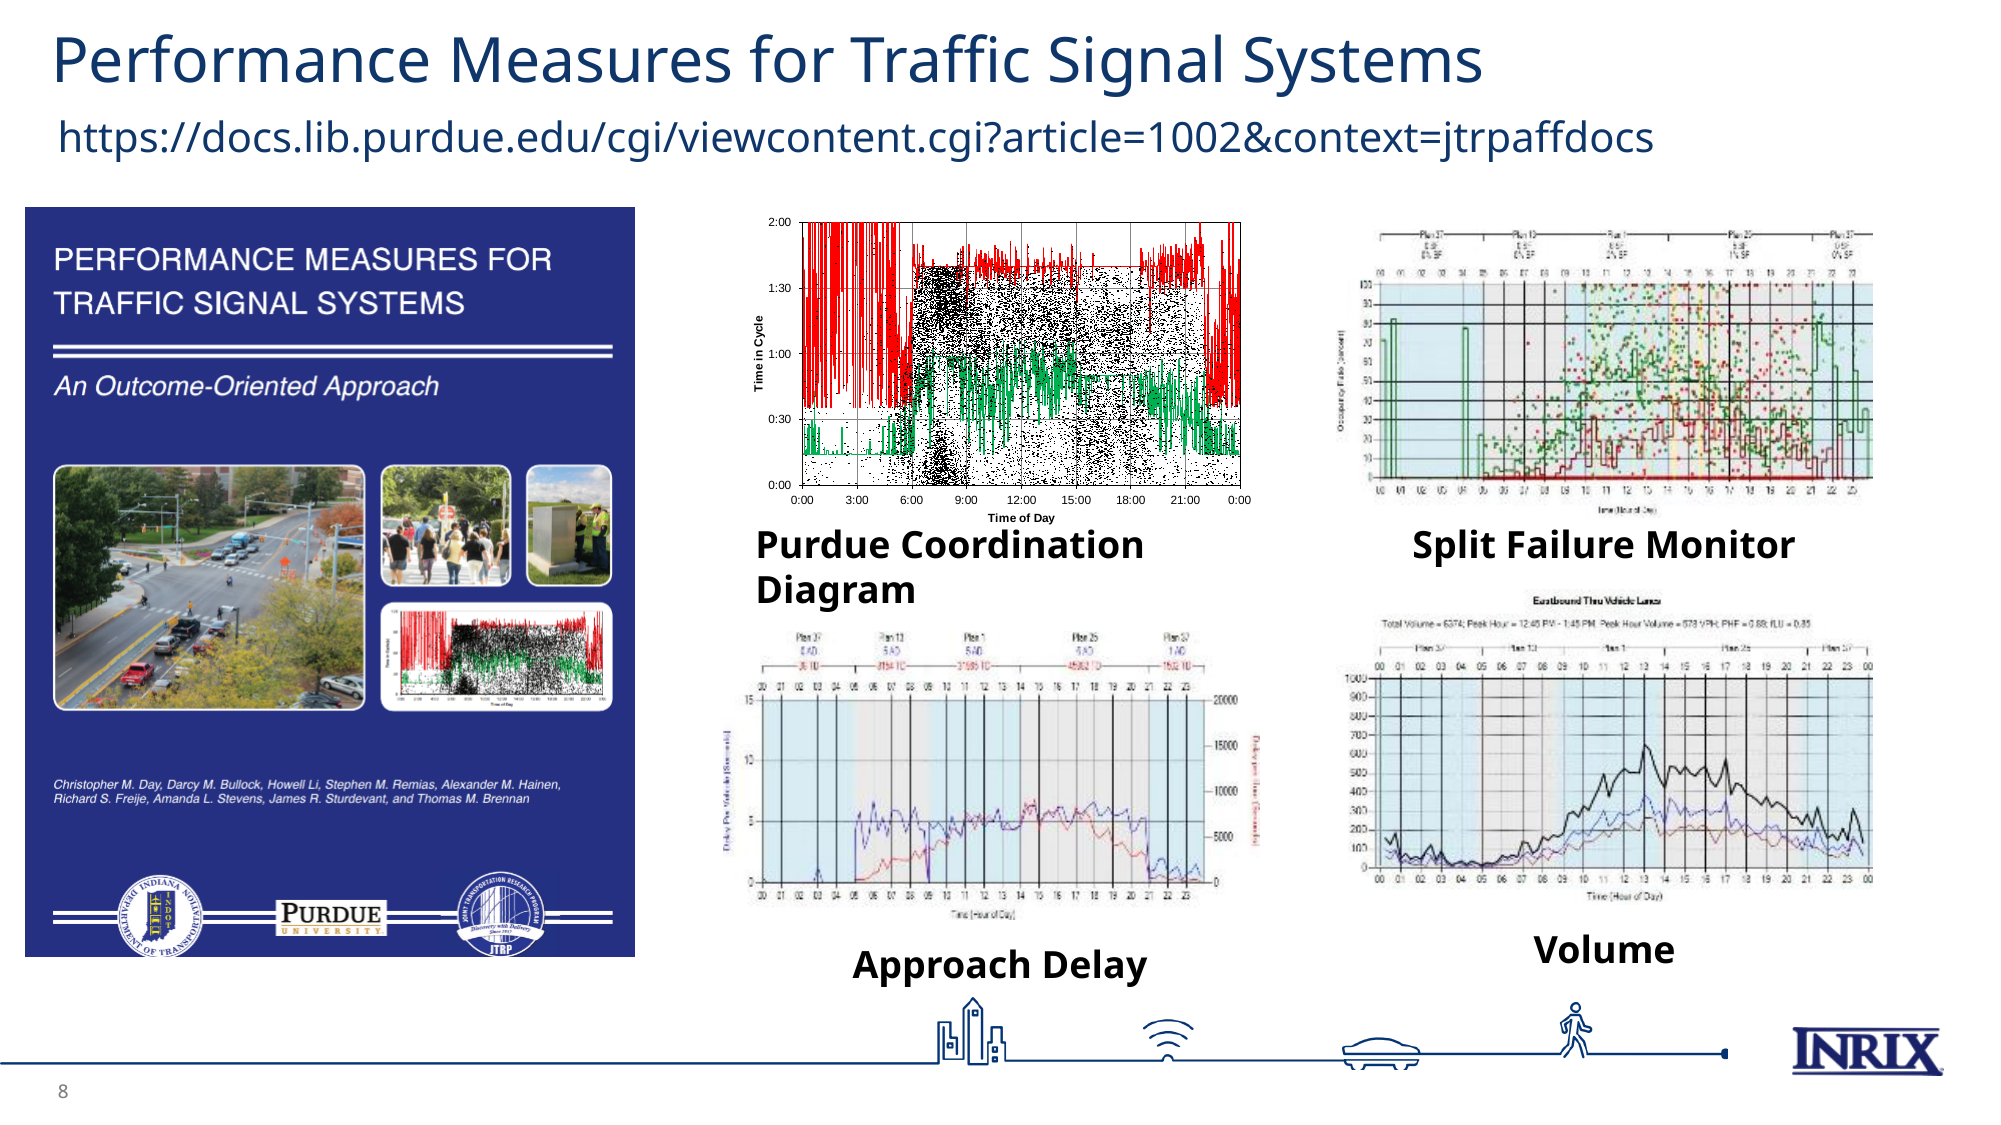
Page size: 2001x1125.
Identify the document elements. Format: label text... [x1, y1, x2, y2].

title Performance Measures for Traffic Signal Systems [51, 12, 1849, 103]
picture [1792, 1027, 1944, 1076]
list https://docs.lib.purdue.edu/cgi/viewcontent.cgi?article=1002&context=jtrpaffdocs [57, 103, 1855, 178]
picture [1336, 588, 1873, 905]
picture [1336, 229, 1873, 519]
slide_number 8 [57, 1067, 158, 1113]
picture [24, 207, 635, 958]
picture [723, 631, 1260, 921]
picture [734, 207, 1266, 540]
text_box Purdue Coordination Diagram [740, 549, 1260, 619]
text_box Split Failure Monitor [1373, 527, 1836, 574]
text_box Volume [1345, 919, 1864, 979]
text_box Approach Delay [740, 933, 1260, 994]
